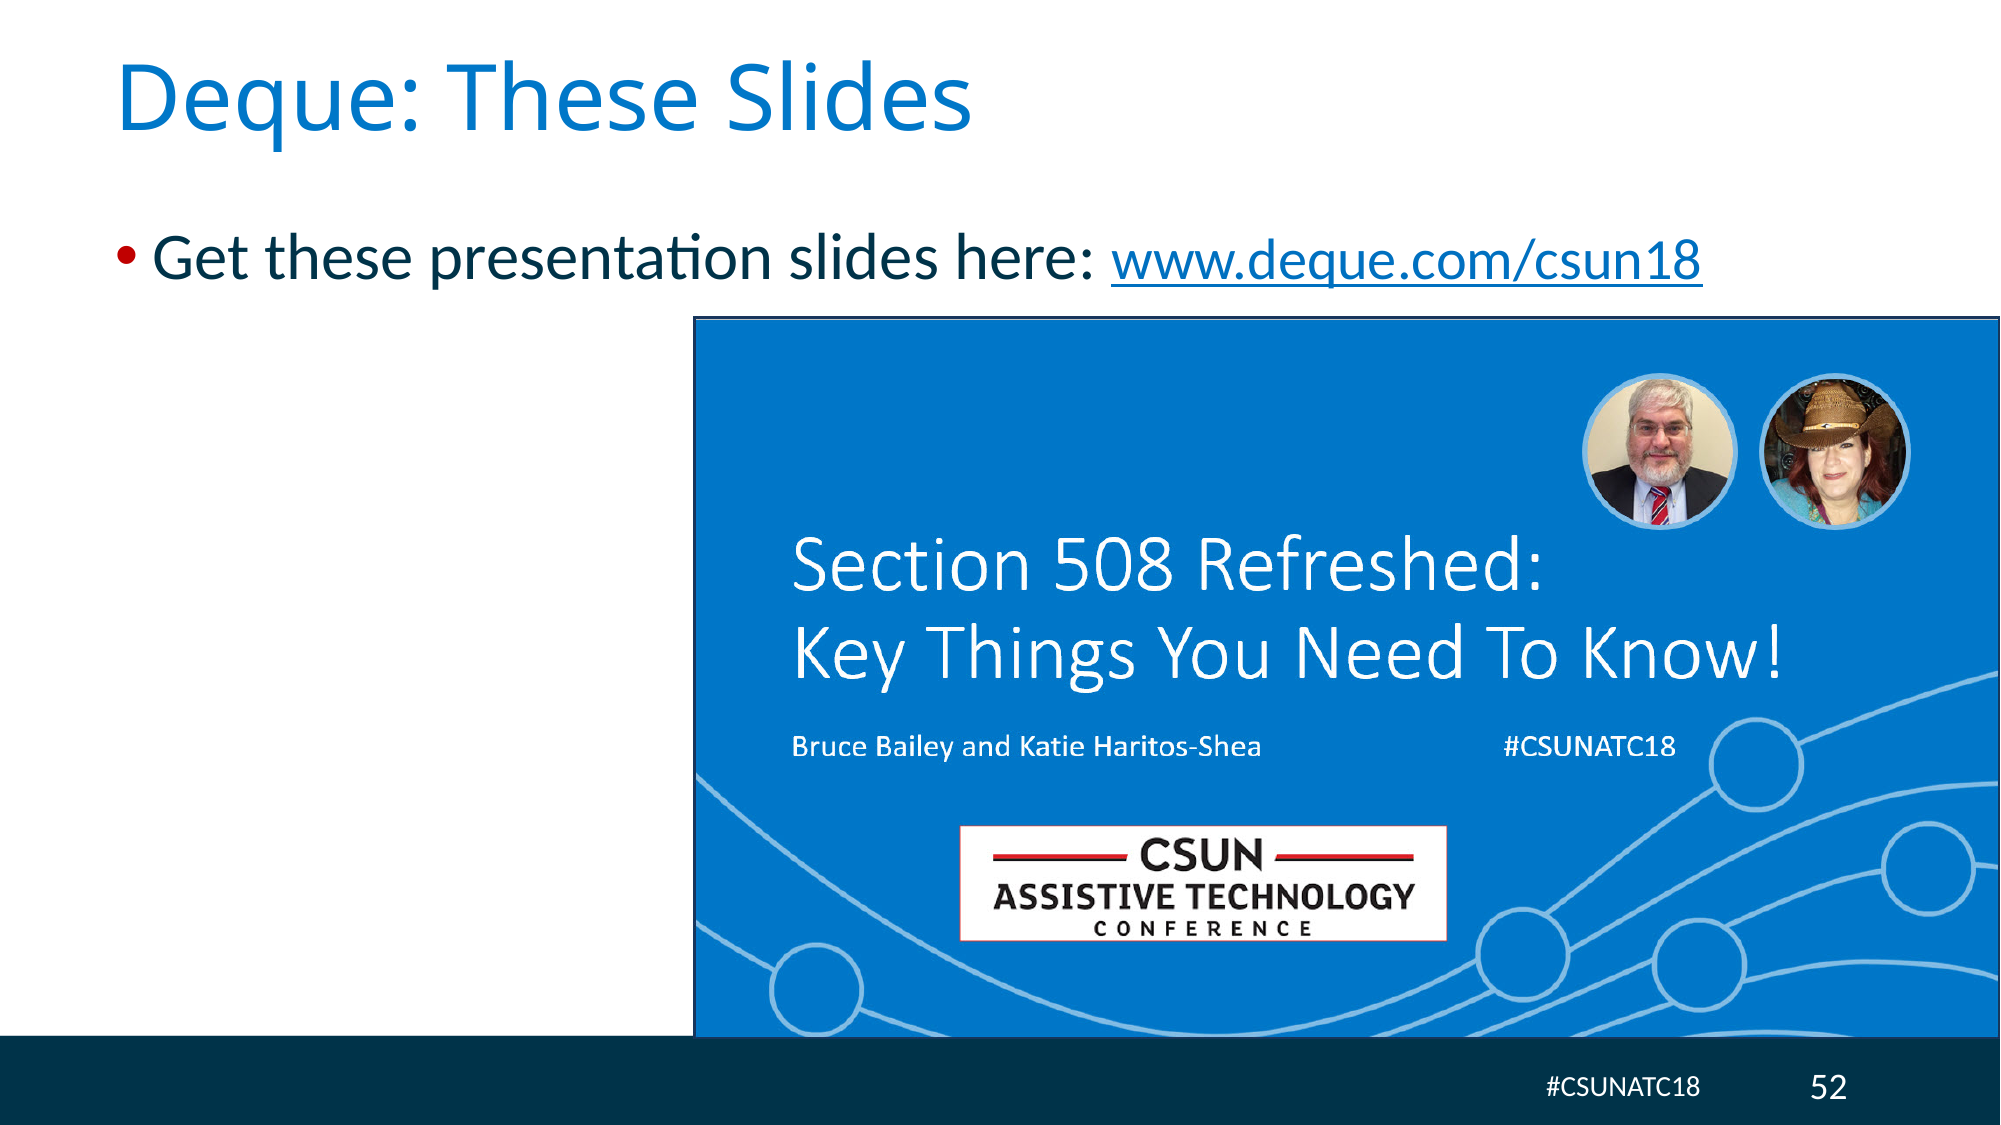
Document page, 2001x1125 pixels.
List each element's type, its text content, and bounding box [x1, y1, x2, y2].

list Get these presentation slides here: www.deque.com/csun18 [99, 214, 1900, 986]
slide_number 52 [1712, 1053, 1863, 1116]
title Deque: These Slides [99, 44, 1900, 158]
picture [692, 316, 2000, 1038]
